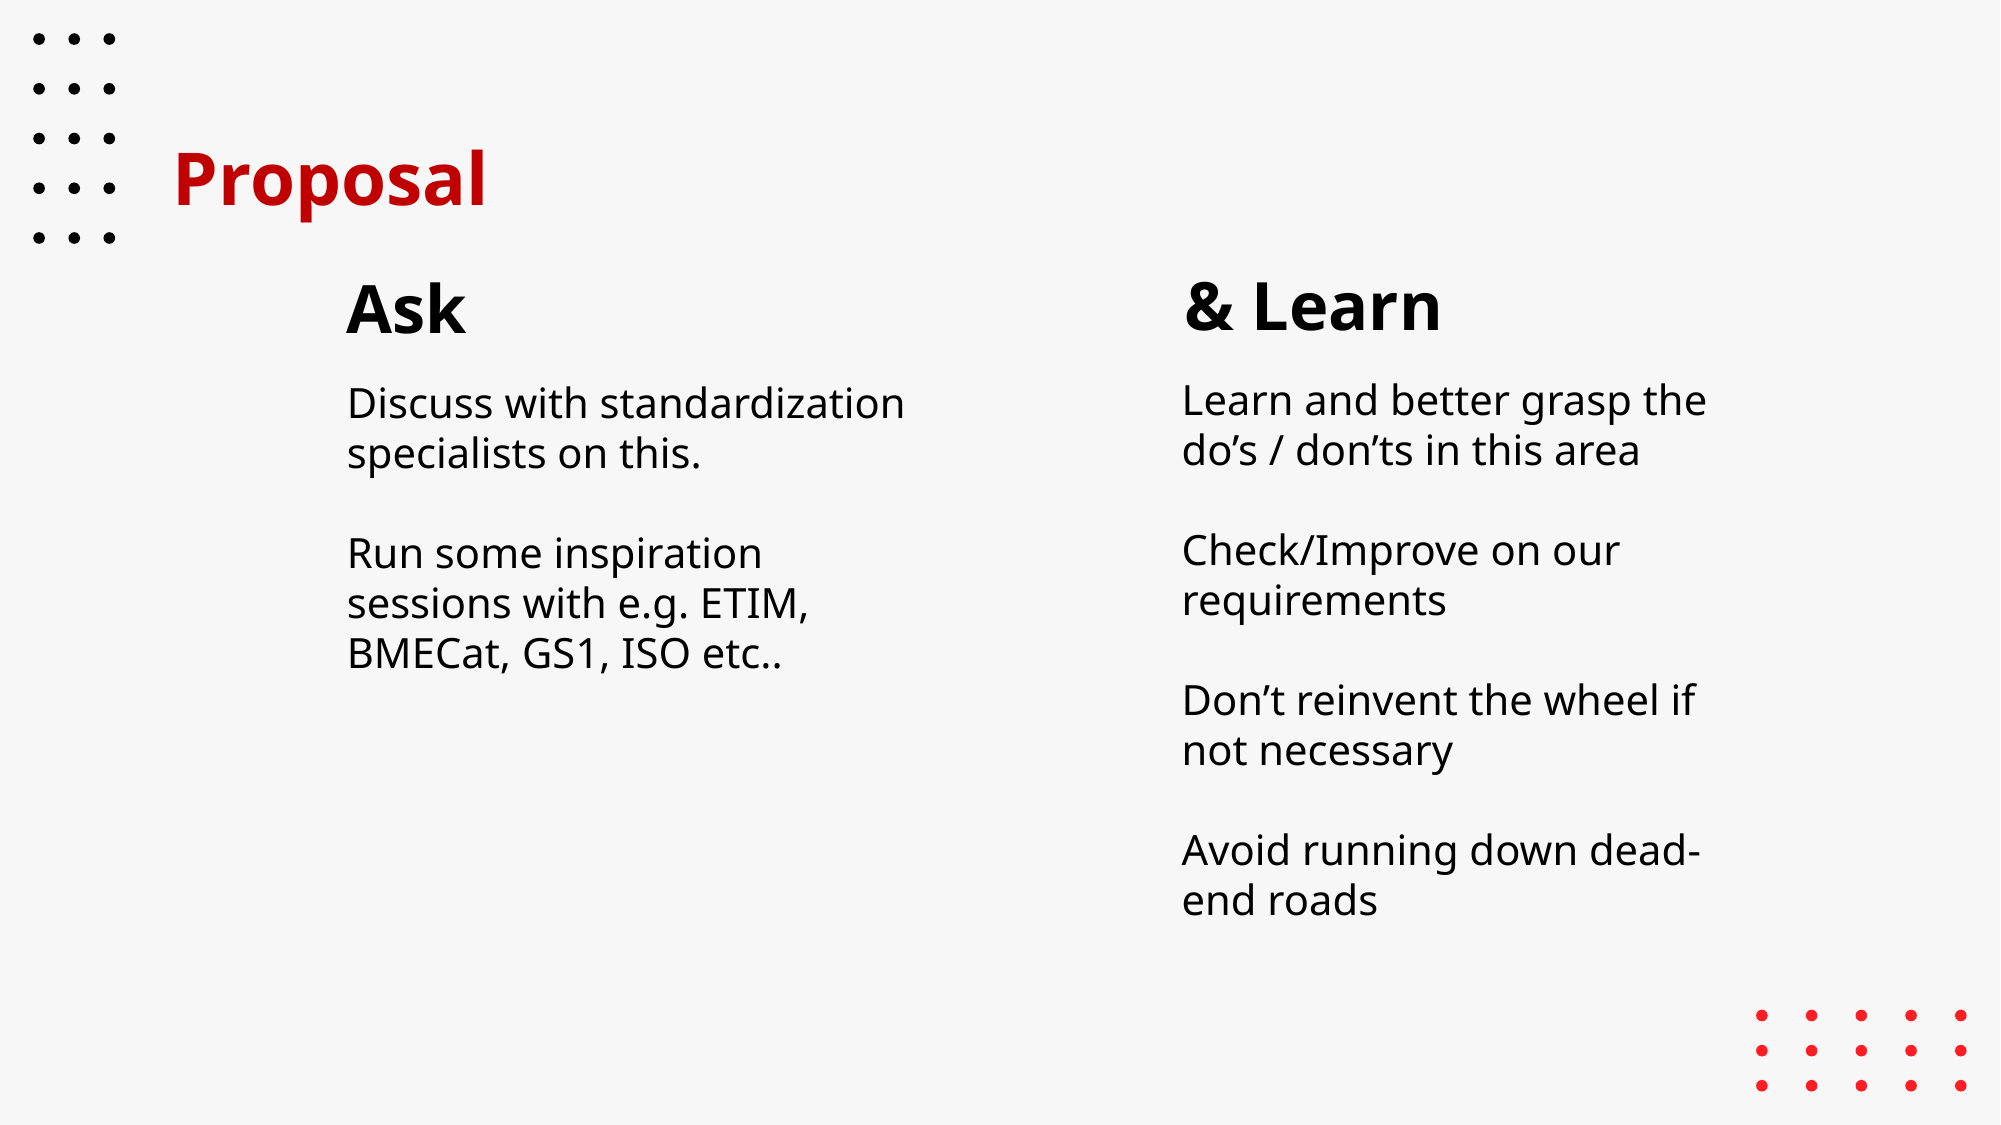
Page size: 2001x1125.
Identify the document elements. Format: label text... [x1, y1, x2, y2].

subtitle Learn and better grasp the do’s / don’ts in this area Check/Improve on our requirements Don’t reinvent the wheel if not necessary Avoid running down dead-end roads [1144, 358, 1748, 956]
subtitle Ask [306, 252, 783, 362]
subtitle Discuss with standardization specialists on this. Run some inspiration sessions with e.g. ETIM, BMECat, GS1, ISO etc.. [306, 361, 936, 847]
title Proposal [157, 117, 1843, 244]
subtitle & Learn [1144, 250, 1620, 359]
